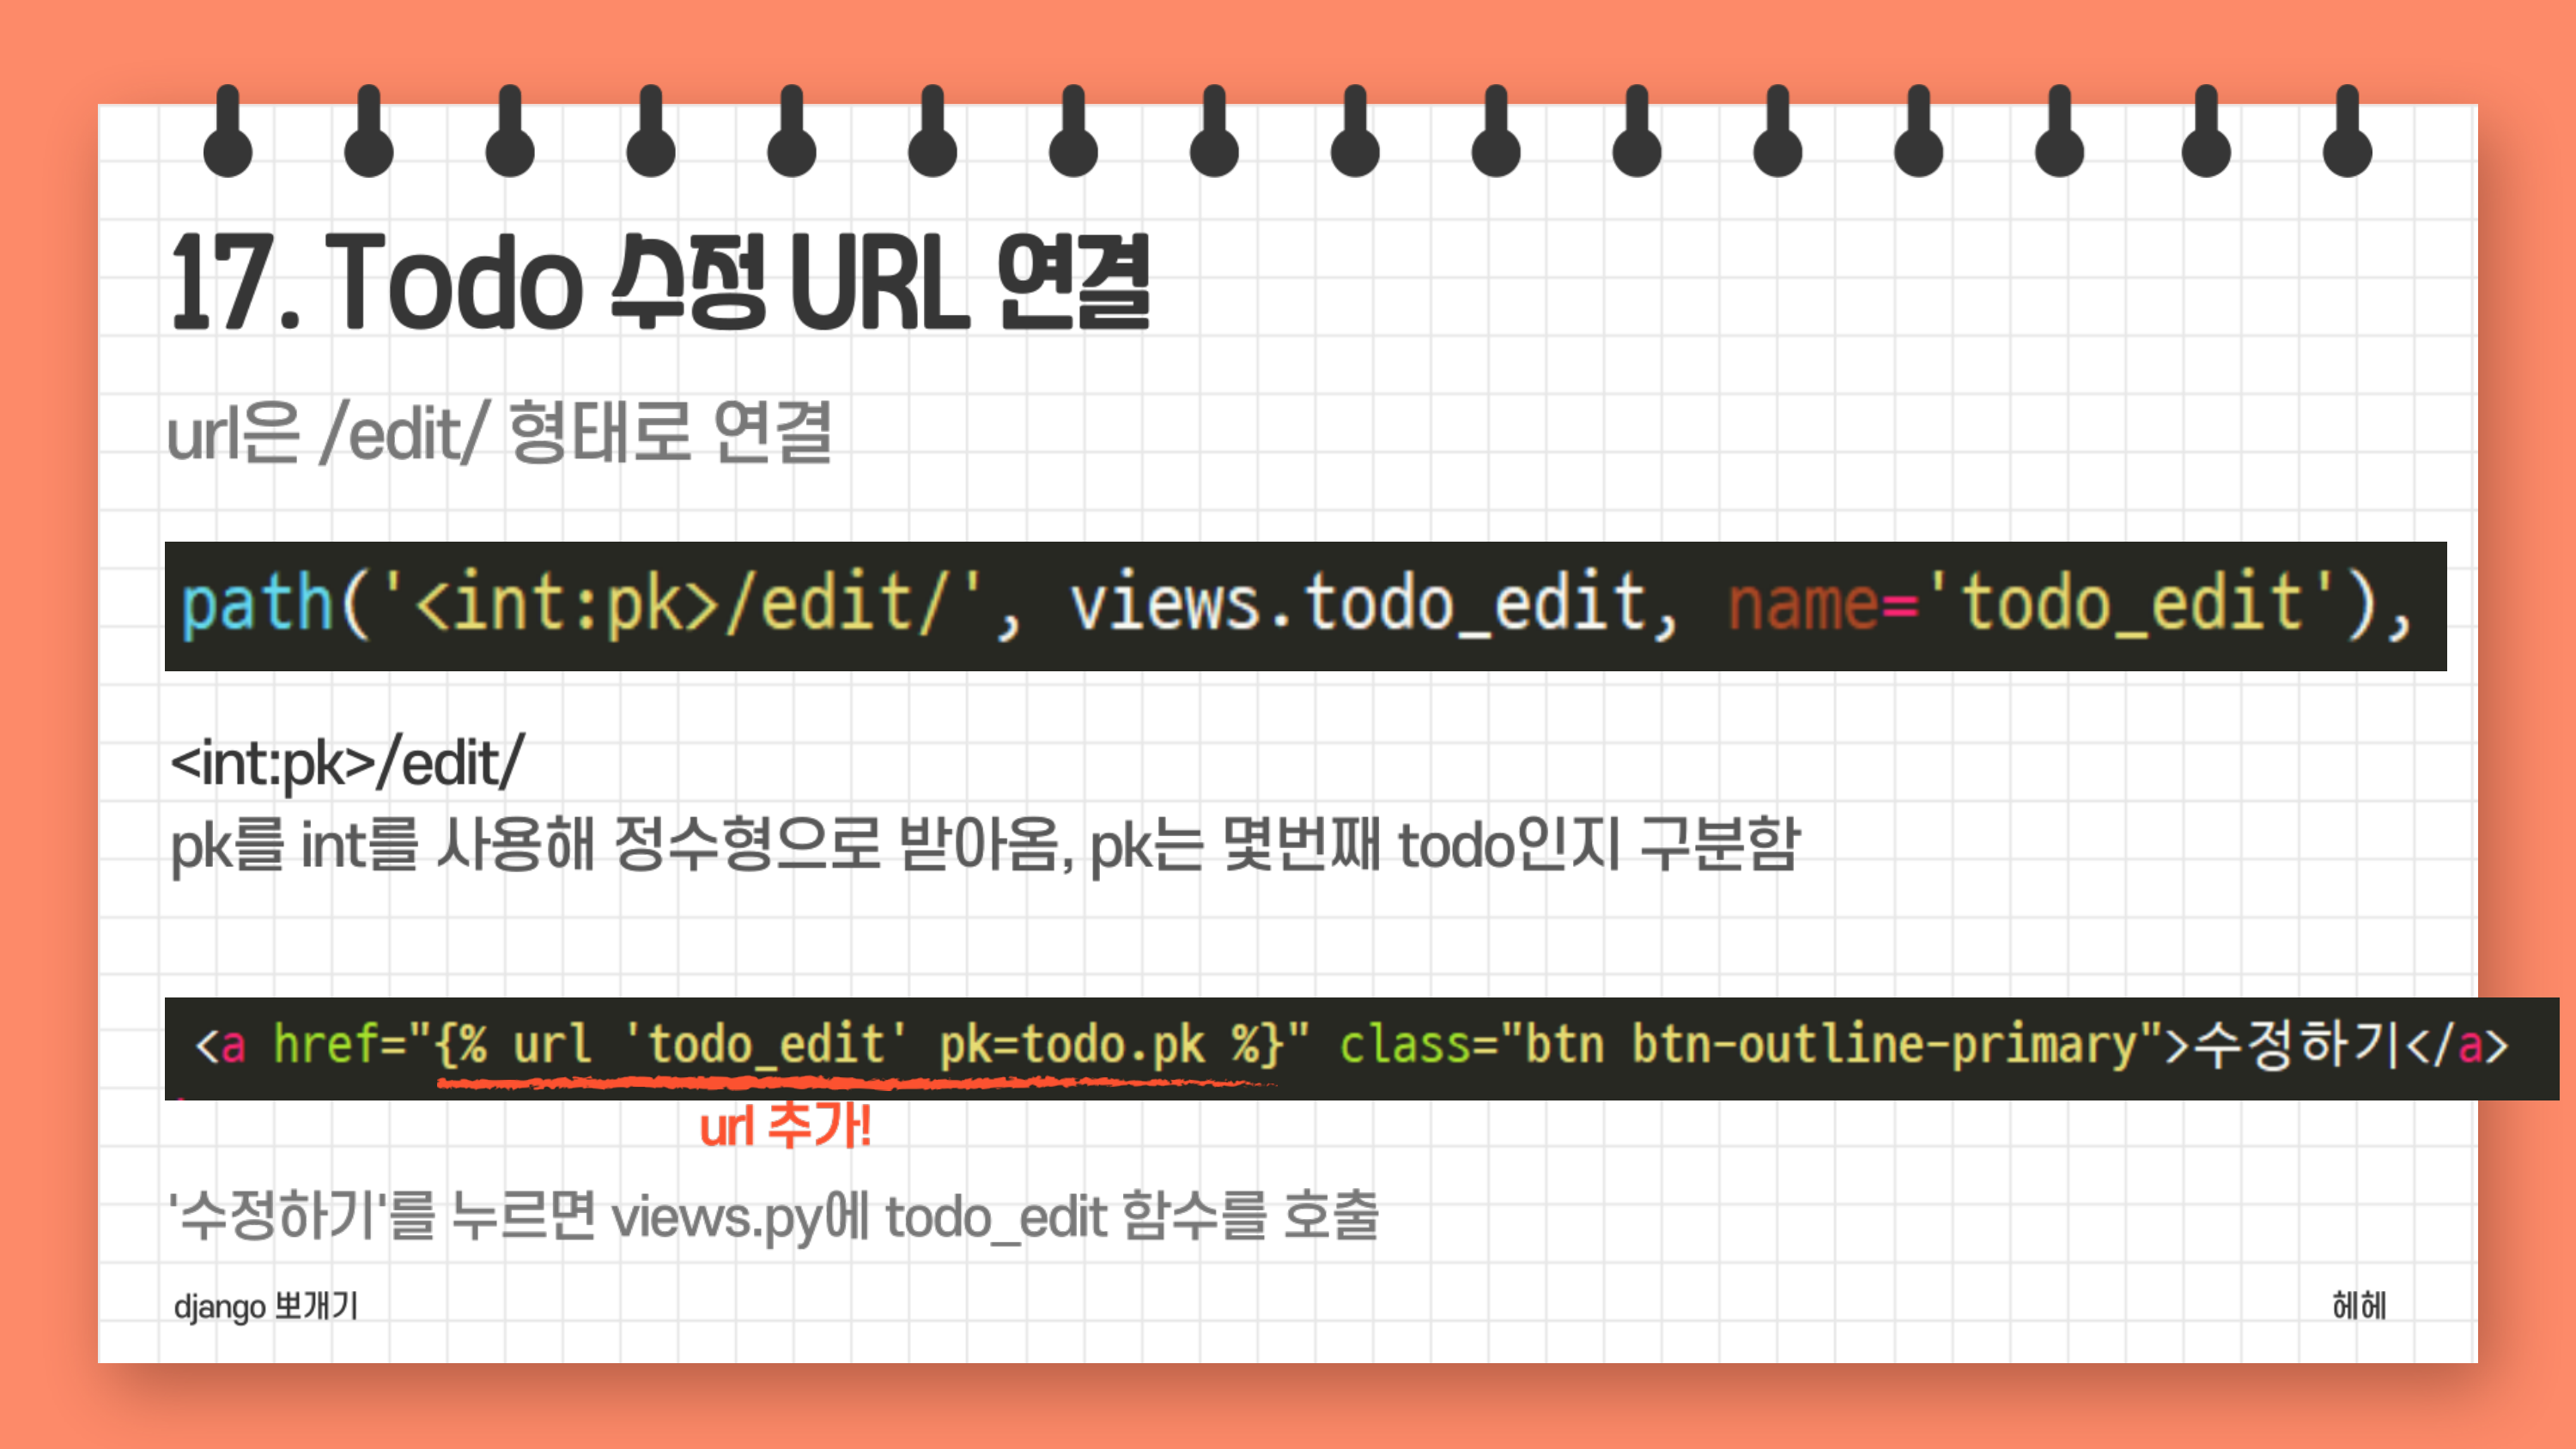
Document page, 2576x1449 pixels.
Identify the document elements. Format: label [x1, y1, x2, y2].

picture [0, 0, 2576, 1449]
text_box [165, 541, 2447, 671]
text_box [437, 1074, 1278, 1092]
text_box [165, 997, 2560, 1100]
text_box [203, 84, 2372, 178]
text_box [97, 104, 2478, 1363]
